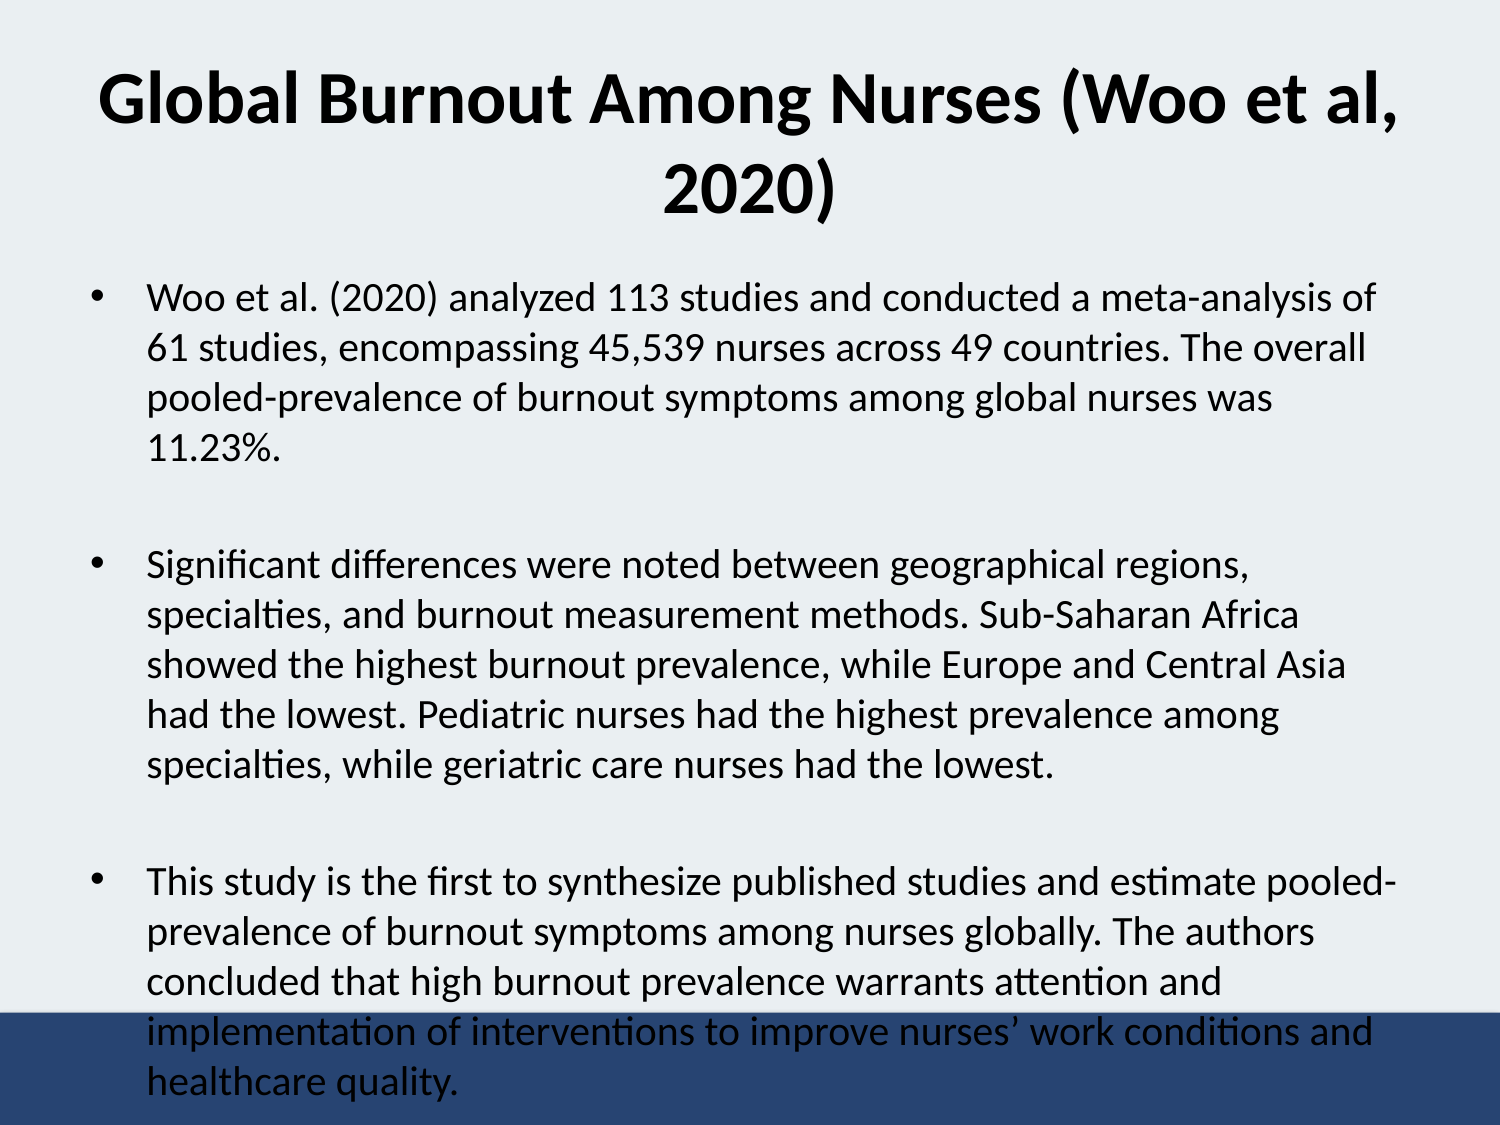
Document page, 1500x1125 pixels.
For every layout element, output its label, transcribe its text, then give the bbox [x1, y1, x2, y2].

title Global Burnout Among Nurses (Woo et al, 2020) [75, 45, 1425, 233]
text_box [0, 0, 1500, 1011]
text_box [0, 1012, 1500, 1125]
list Woo et al. (2020) analyzed 113 studies and conducted a meta-analysis of 61 studies, encompassing 45,539 nurses across 49 countries. The overall pooled-prevalence of burnout symptoms among global nurses was 11.23%. Significant differences were noted between geographical regions, specialties, and burnout measurement methods. Sub-Saharan Africa showed the highest burnout prevalence, while Europe and Central Asia had the lowest. Pediatric nurses had the highest prevalence among specialties, while geriatric care nurses had the lowest. This study is the first to synthesize published studies and estimate pooled-prevalence of burnout symptoms among nurses globally. The authors concluded that high burnout prevalence warrants attention and implementation of interventions to improve nurses’ work conditions and healthcare quality. [75, 262, 1425, 1005]
